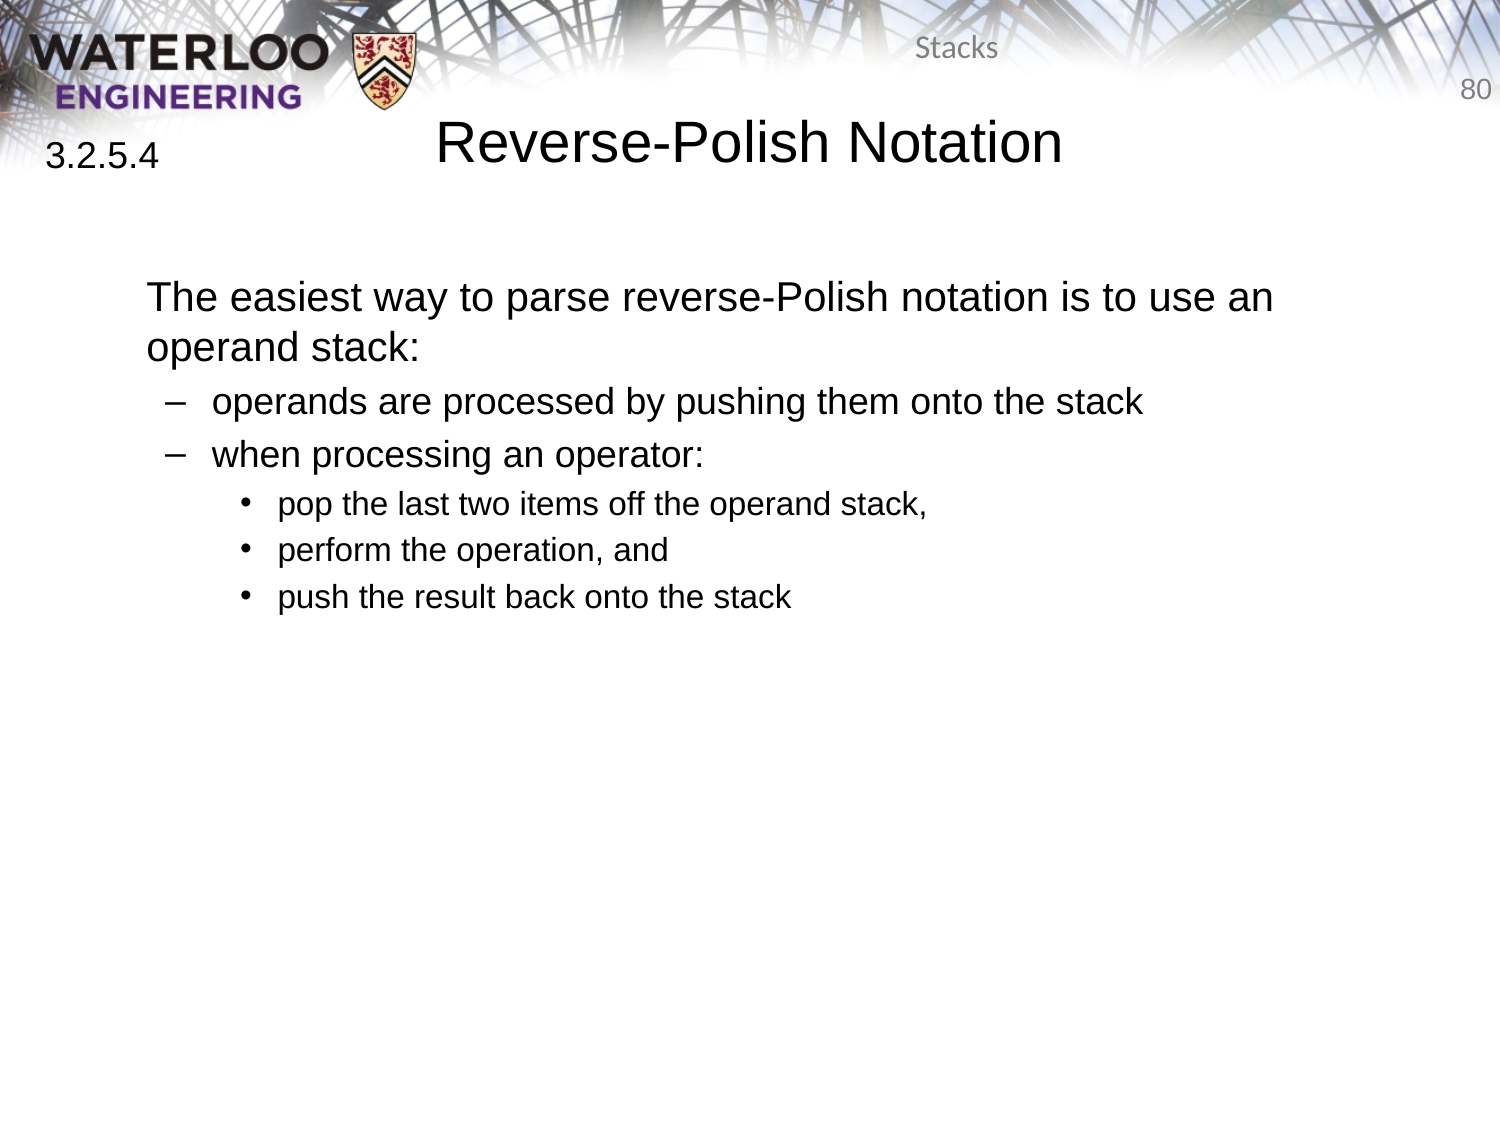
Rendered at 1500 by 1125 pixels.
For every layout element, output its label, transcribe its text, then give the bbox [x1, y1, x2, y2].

list The easiest way to parse reverse-Polish notation is to use an operand stack: operands are processed by pushing them onto the stack when processing an operator: pop the last two items off the operand stack, perform the operation, and push the result back onto the stack [74, 262, 1426, 1006]
picture [0, 0, 1500, 1125]
title Reverse-Polish Notation [74, 44, 1426, 233]
text_box 3.2.5.4 [30, 124, 175, 184]
